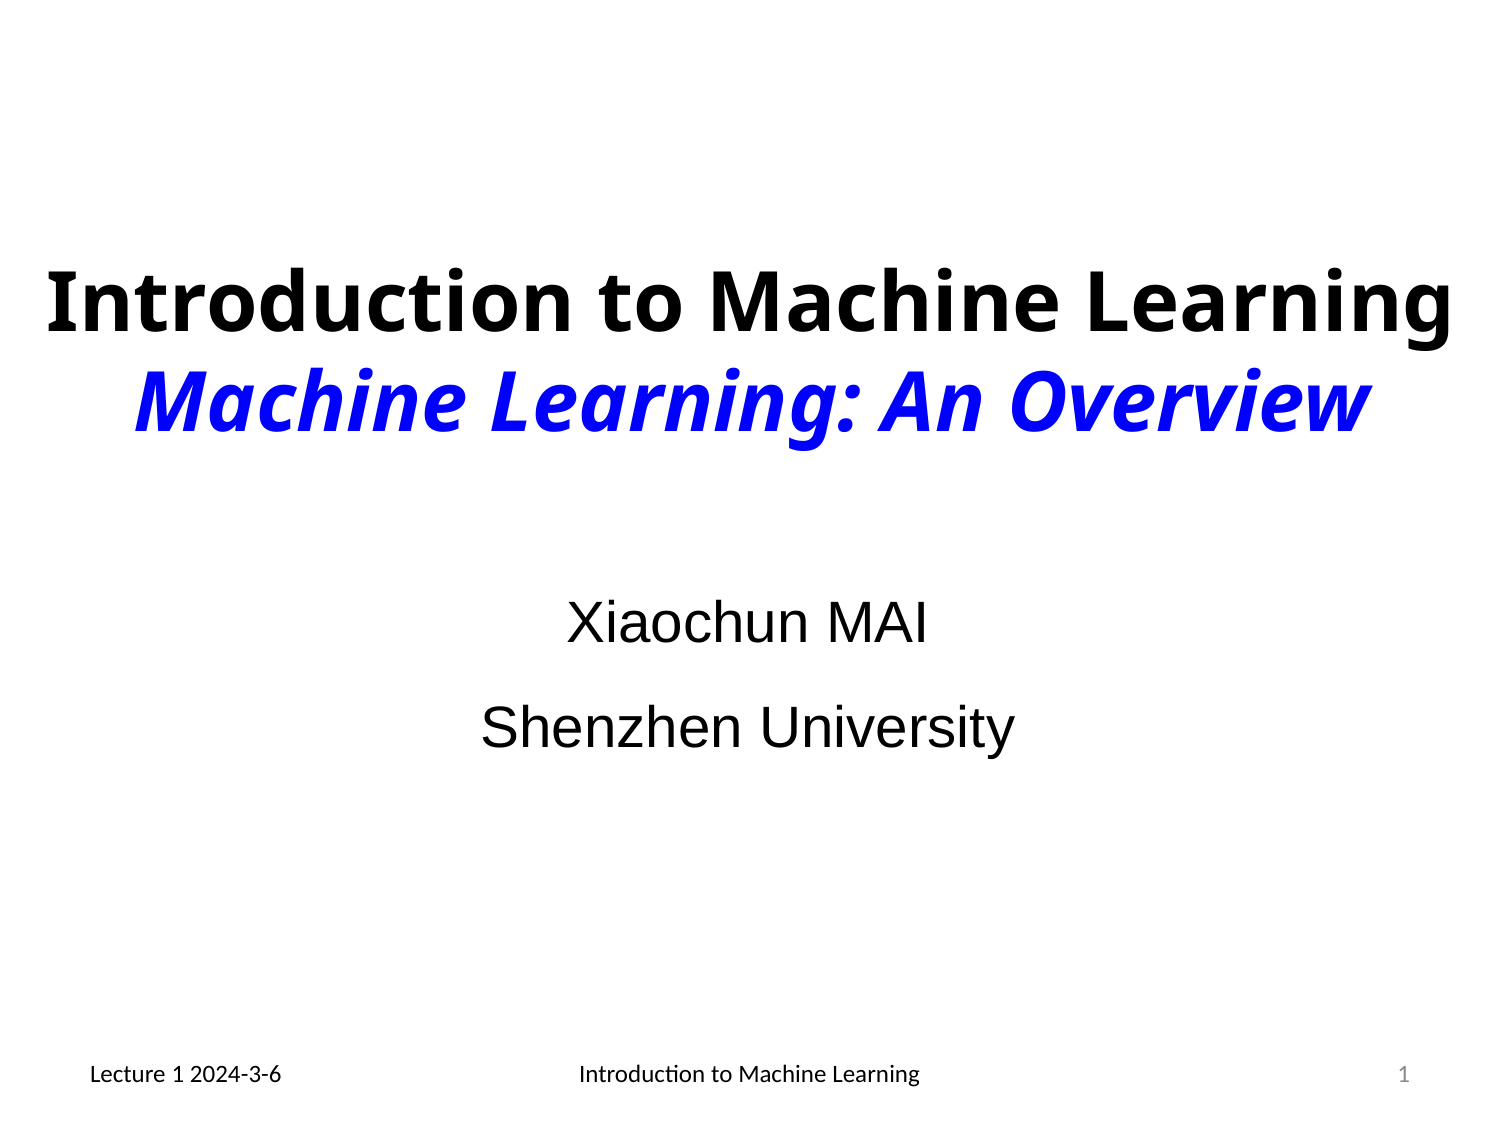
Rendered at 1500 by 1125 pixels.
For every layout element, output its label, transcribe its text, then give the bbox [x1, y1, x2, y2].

footer Introduction to Machine Learning [512, 1042, 988, 1103]
text_box Xiaochun MAI Shenzhen University [465, 541, 1031, 977]
slide_number 1 [1074, 1042, 1425, 1103]
title Introduction to Machine Learning Machine Learning: An Overview [14, 104, 1490, 591]
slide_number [75, 1042, 425, 1103]
